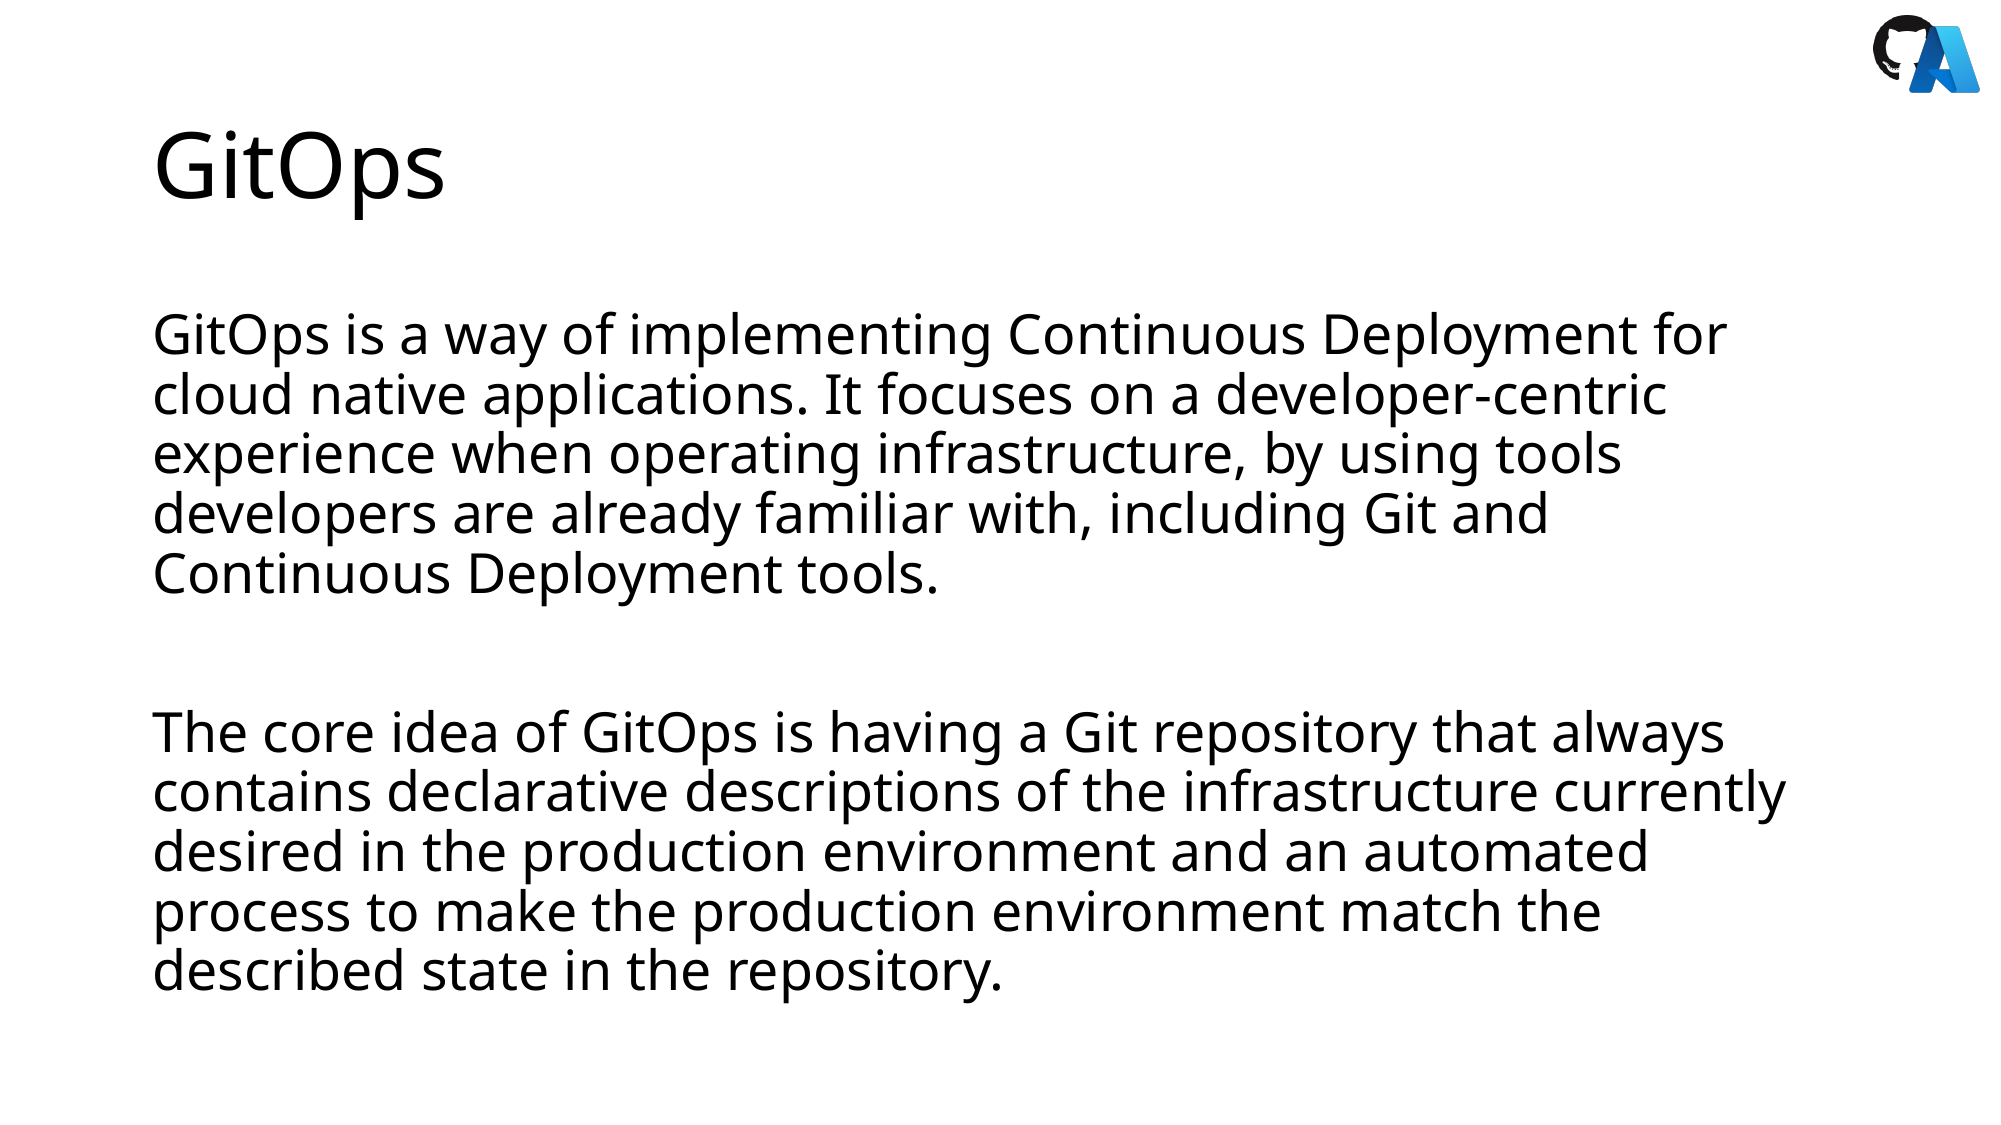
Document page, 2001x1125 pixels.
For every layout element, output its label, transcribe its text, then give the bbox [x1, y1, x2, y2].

title GitOps [137, 59, 1863, 278]
list GitOps is a way of implementing Continuous Deployment for cloud native applications. It focuses on a developer-centric experience when operating infrastructure, by using tools developers are already familiar with, including Git and Continuous Deployment tools. The core idea of GitOps is having a Git repository that always contains declarative descriptions of the infrastructure currently desired in the production environment and an automated process to make the production environment match the described state in the repository. [137, 299, 1863, 1014]
picture [1873, 14, 1983, 98]
